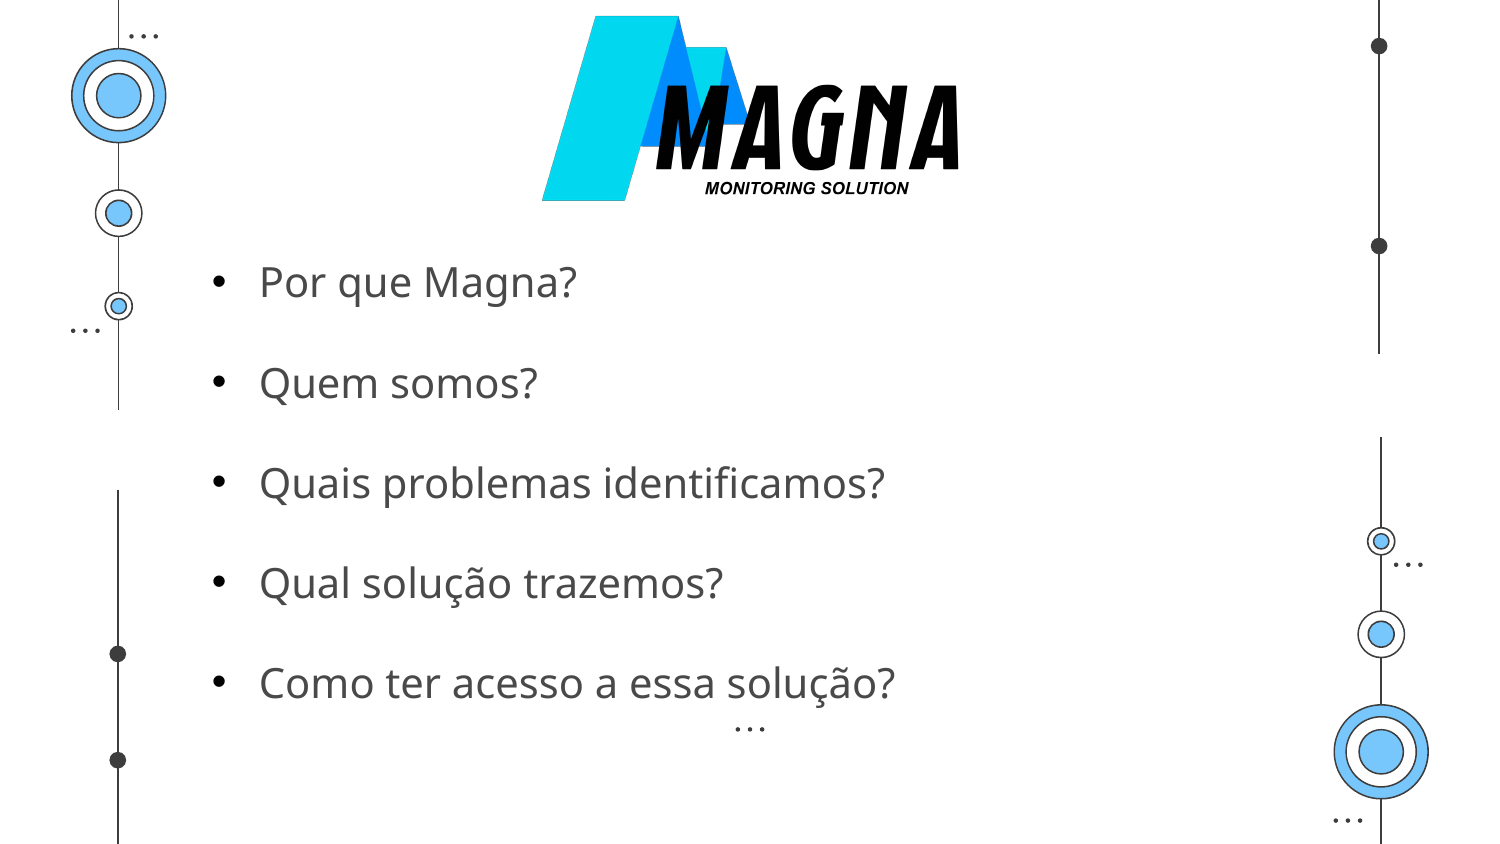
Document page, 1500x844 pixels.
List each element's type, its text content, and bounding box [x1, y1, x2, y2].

picture [531, 0, 969, 218]
text_box Por que Magna? Quem somos? Quais problemas identificamos? Qual solução trazemos? Como ter acesso a essa solução? [196, 241, 1303, 727]
